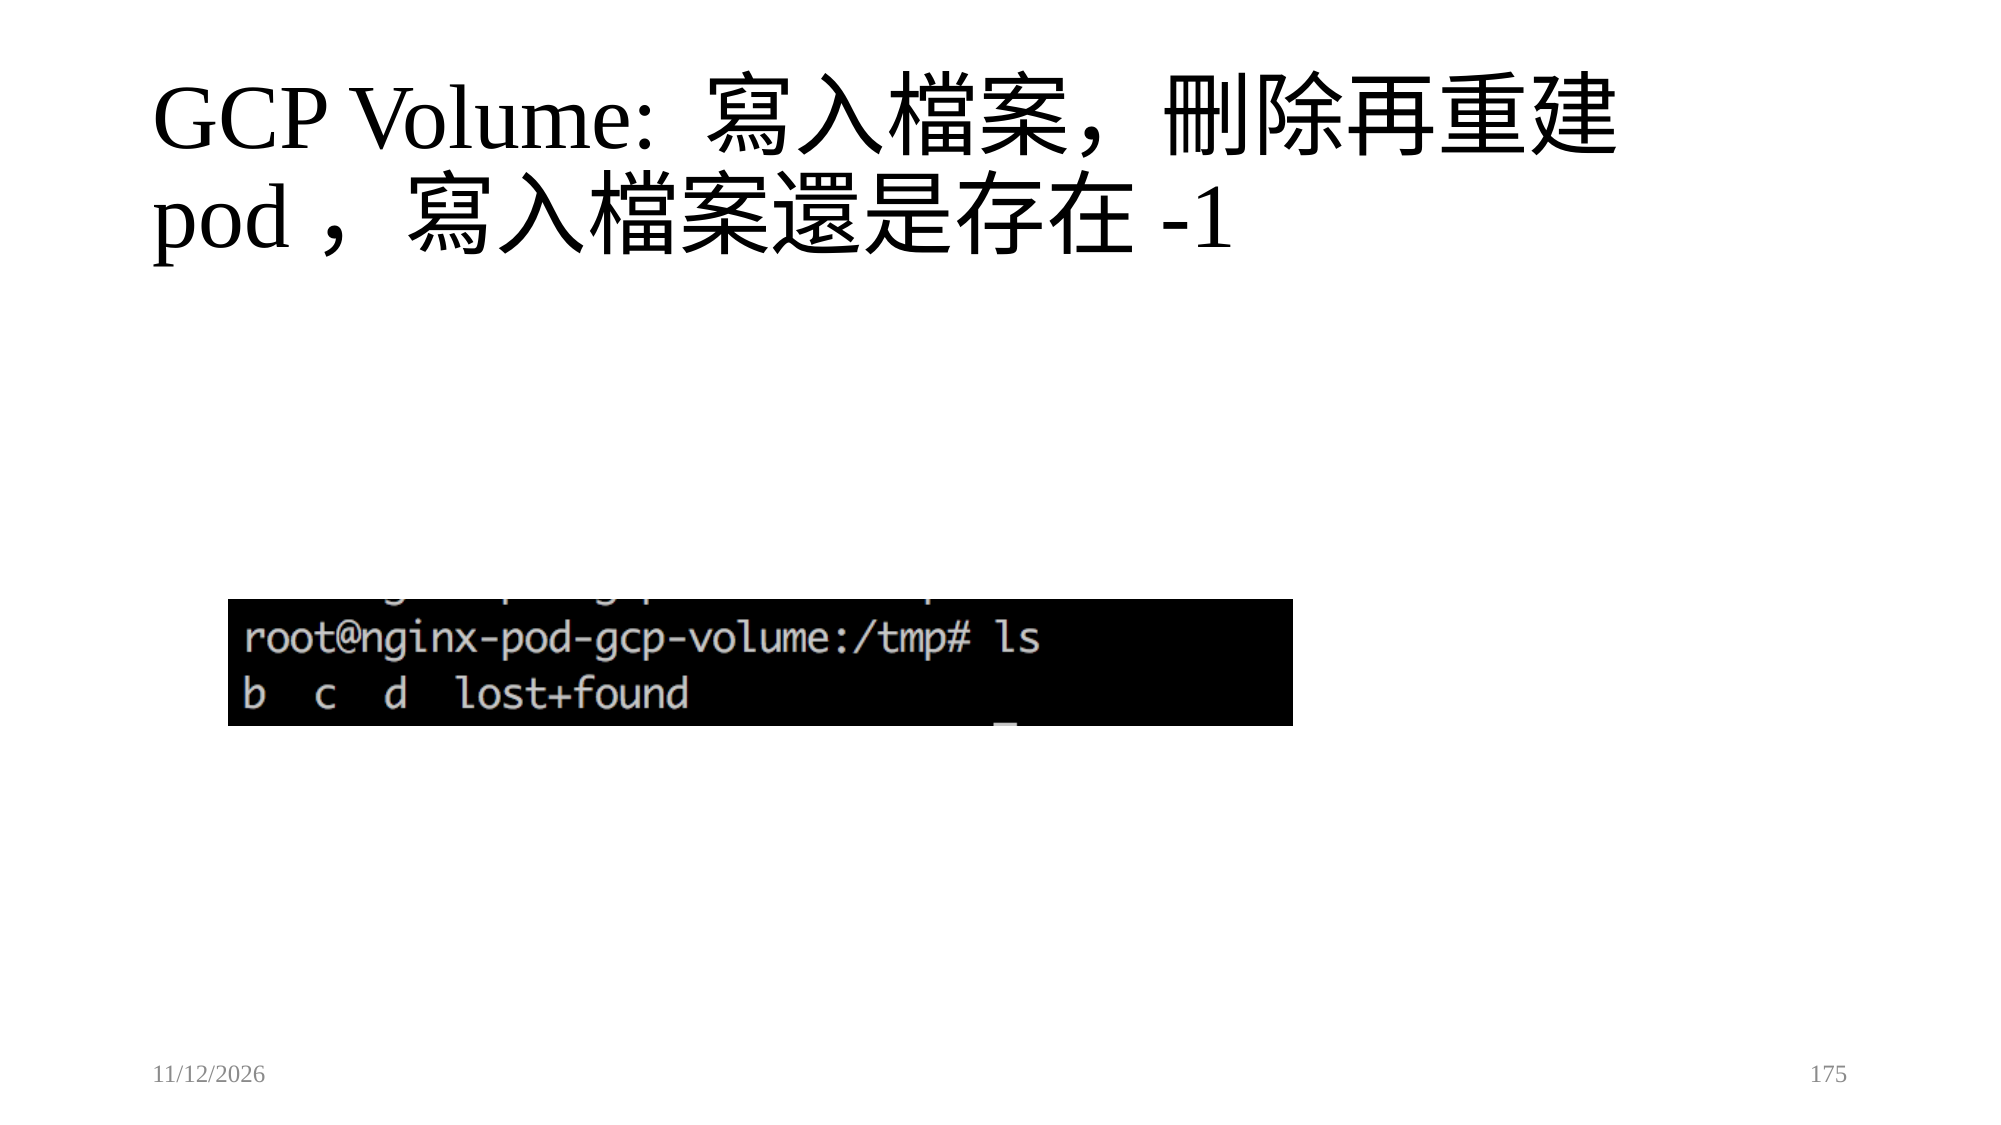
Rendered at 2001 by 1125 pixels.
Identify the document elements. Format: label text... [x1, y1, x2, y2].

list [228, 599, 1293, 726]
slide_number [137, 1042, 588, 1103]
title GCP Volume: 寫入檔案，刪除再重建pod，寫入檔案還是存在-1 [137, 59, 1863, 278]
slide_number 175 [1412, 1042, 1863, 1103]
